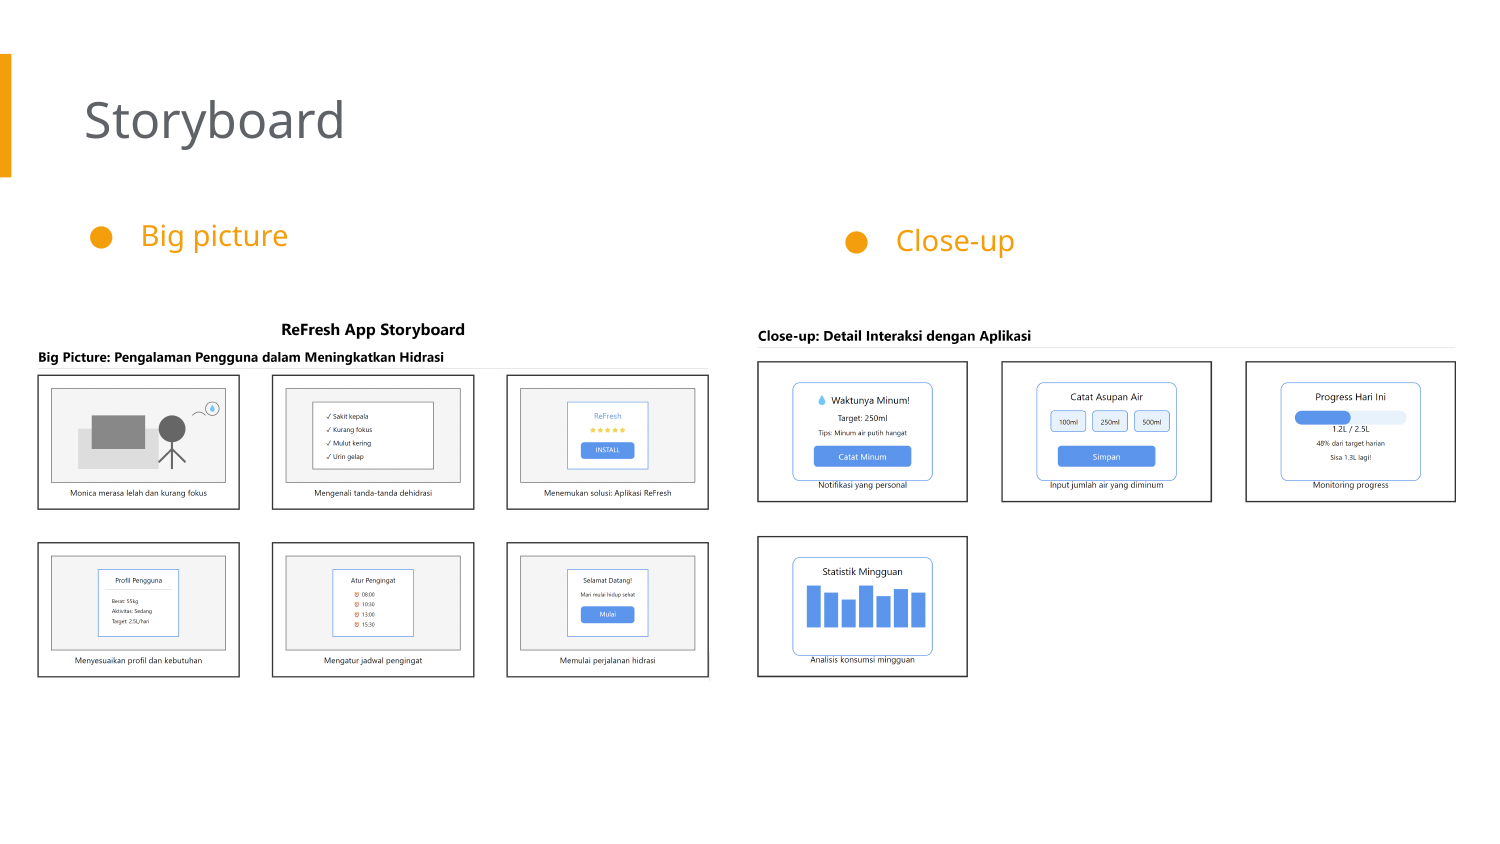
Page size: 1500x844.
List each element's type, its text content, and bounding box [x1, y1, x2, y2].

picture [34, 302, 712, 681]
text_box Close-up [805, 189, 1298, 272]
picture [749, 328, 1463, 681]
text_box Storyboard [84, 73, 1087, 164]
text_box Big picture [65, 184, 373, 267]
